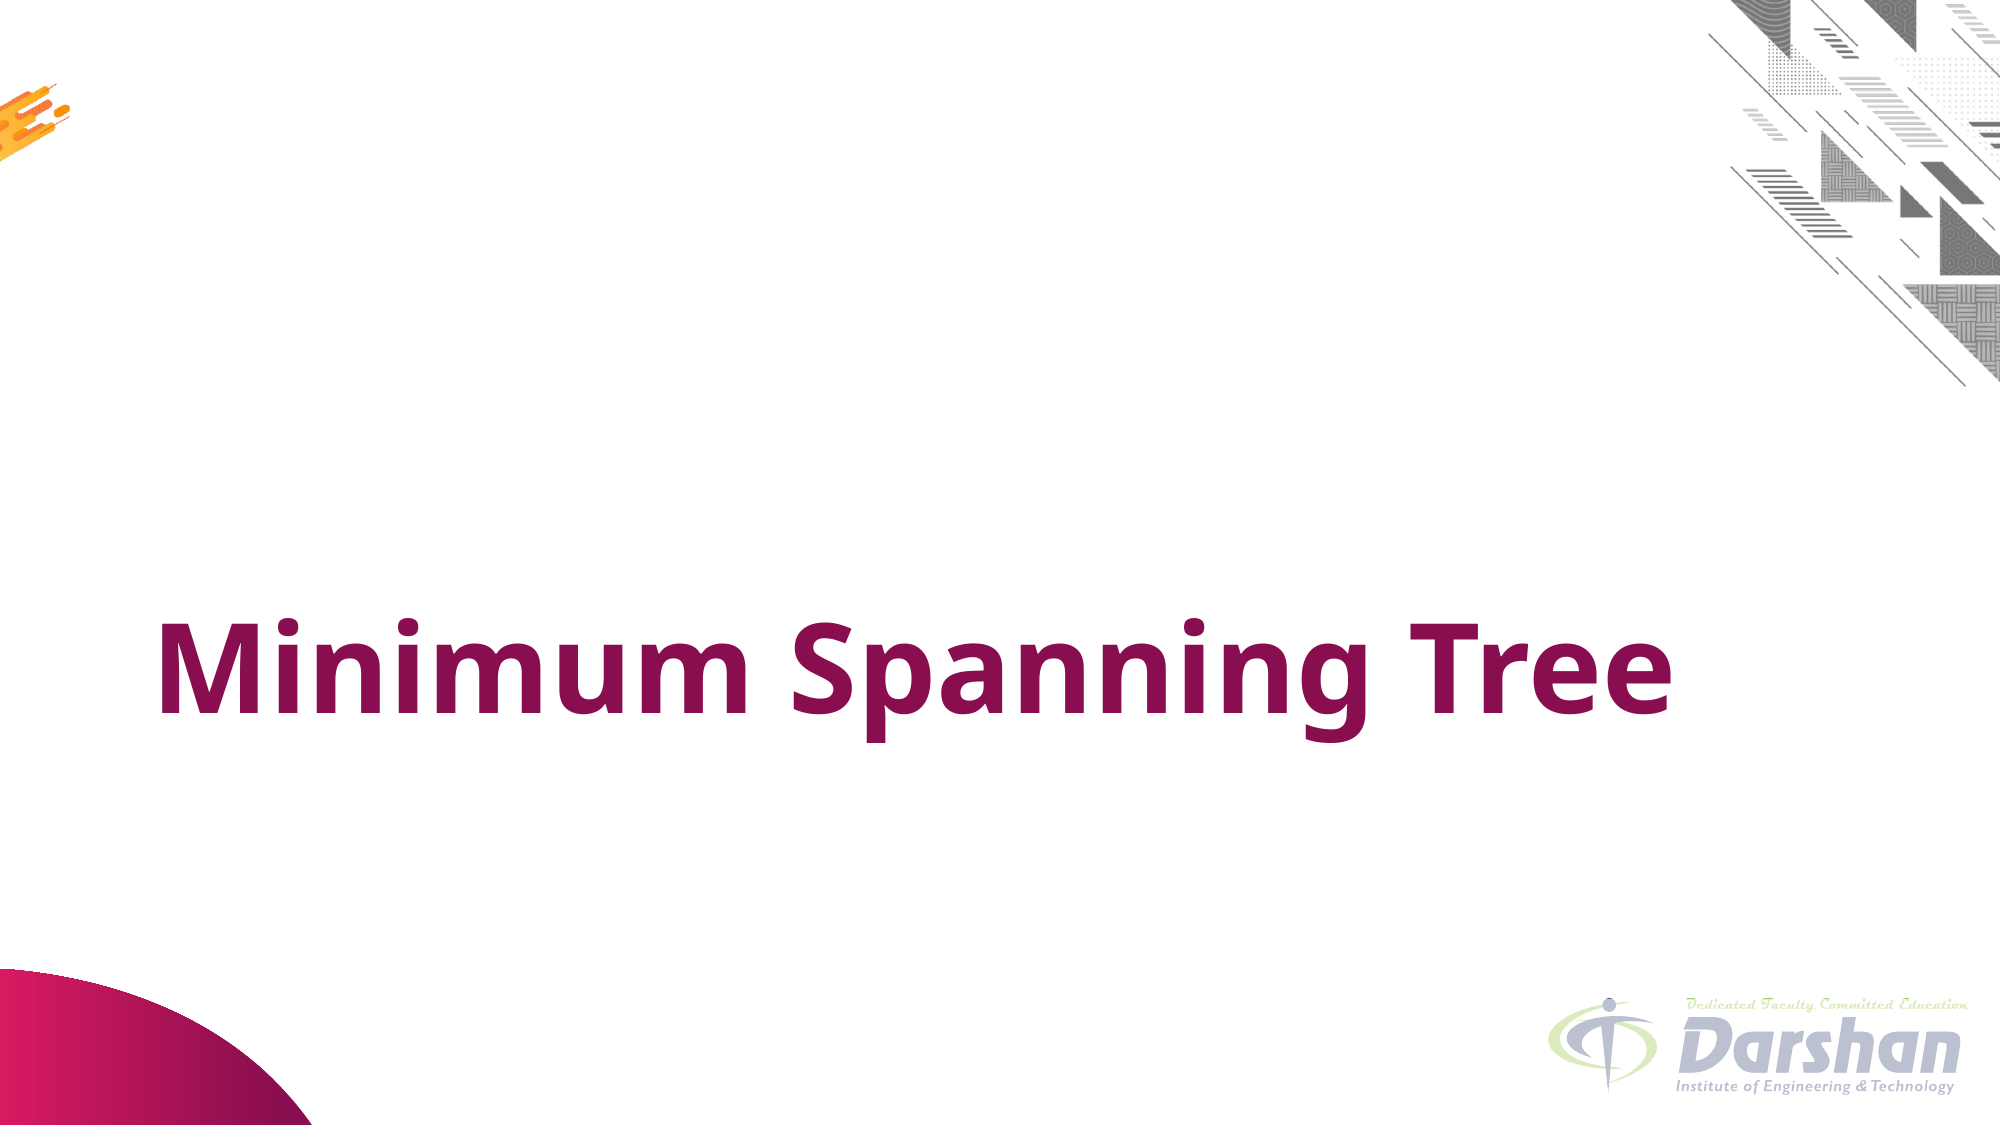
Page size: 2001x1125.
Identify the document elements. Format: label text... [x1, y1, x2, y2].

picture [0, 65, 90, 193]
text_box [1548, 998, 1968, 1095]
title Minimum Spanning Tree [136, 280, 1862, 749]
